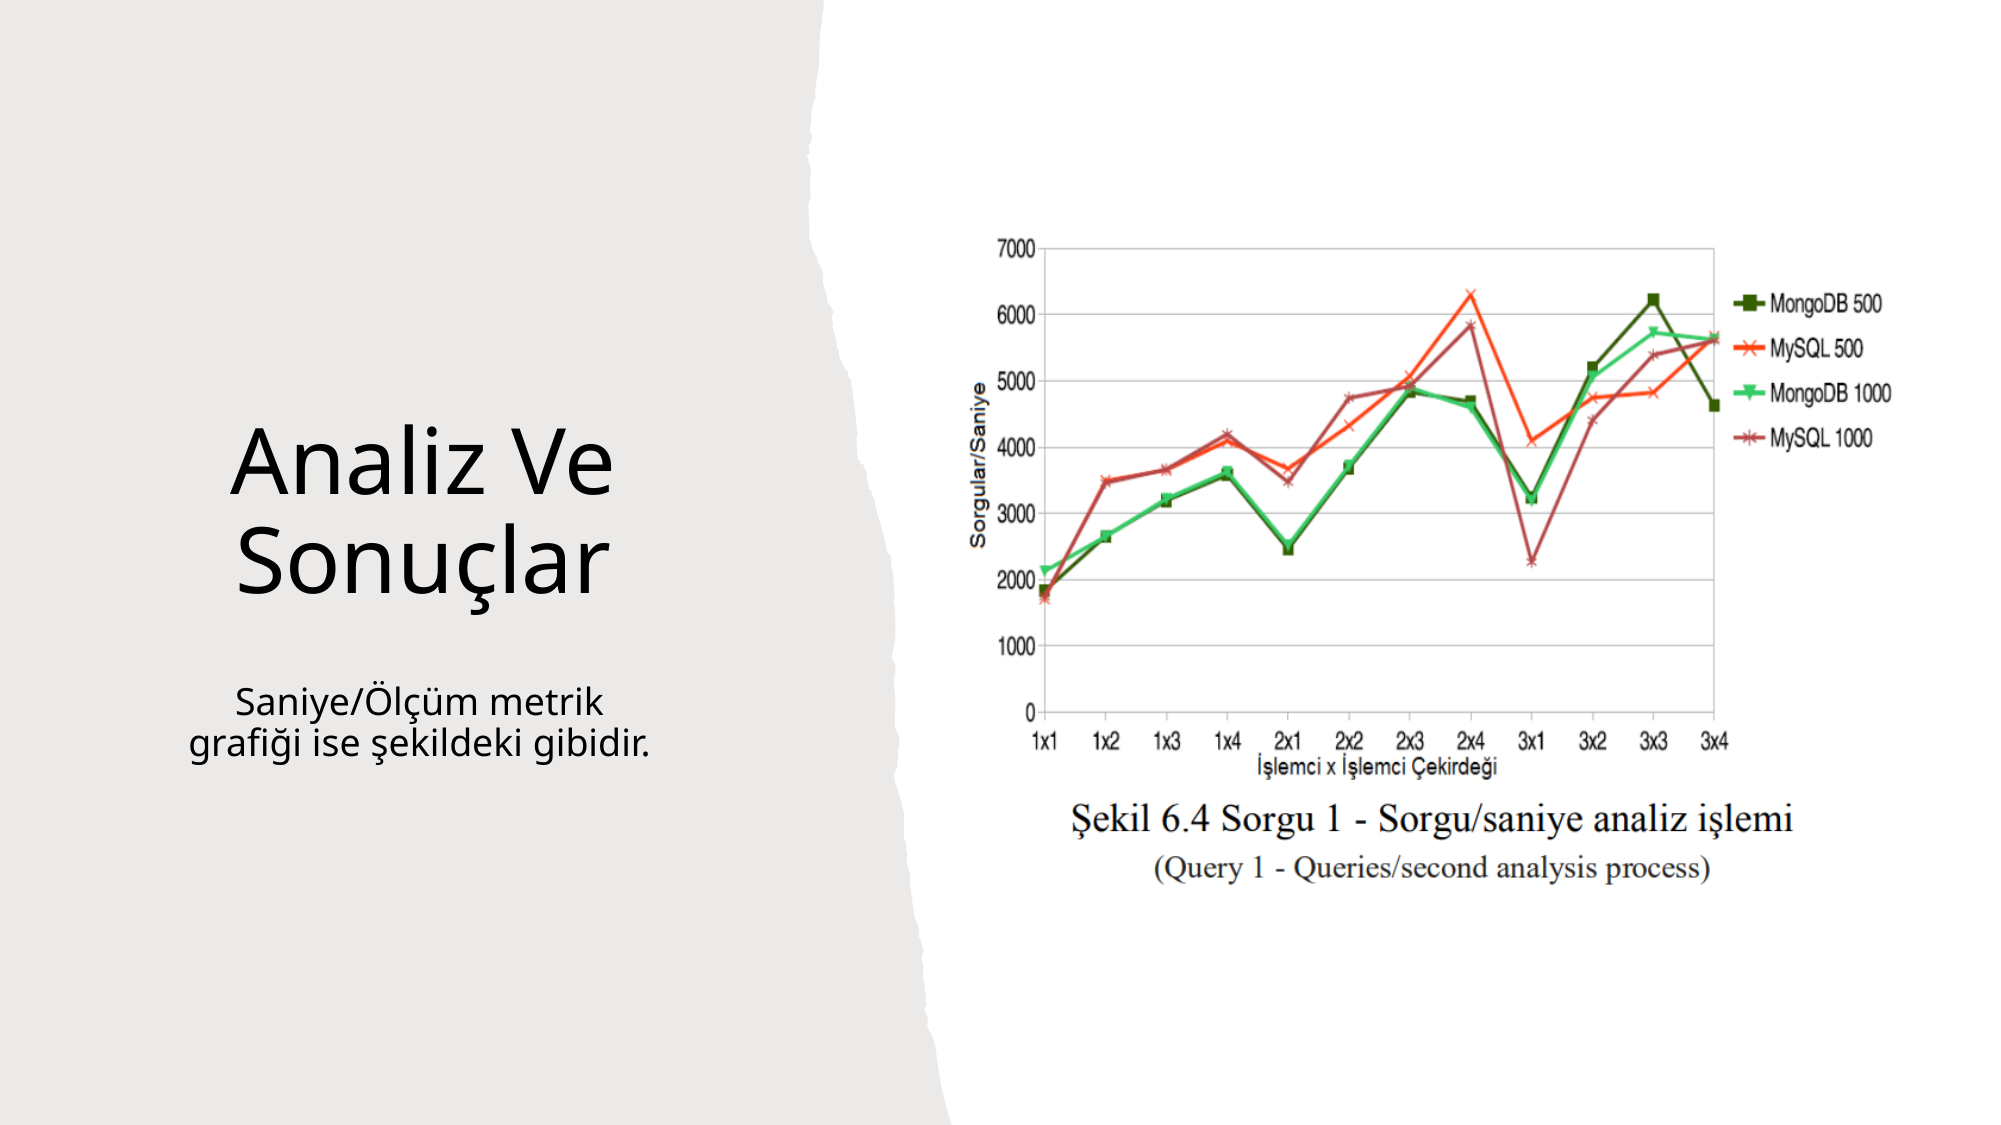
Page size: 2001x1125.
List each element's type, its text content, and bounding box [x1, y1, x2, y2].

text_box [0, 0, 954, 1125]
picture [966, 234, 1905, 886]
text_box [810, 0, 2000, 1125]
title Analiz Ve Sonuçlar [126, 162, 721, 622]
list Saniye/Ölçüm metrik grafiği ise şekildeki gibidir. [163, 676, 677, 863]
